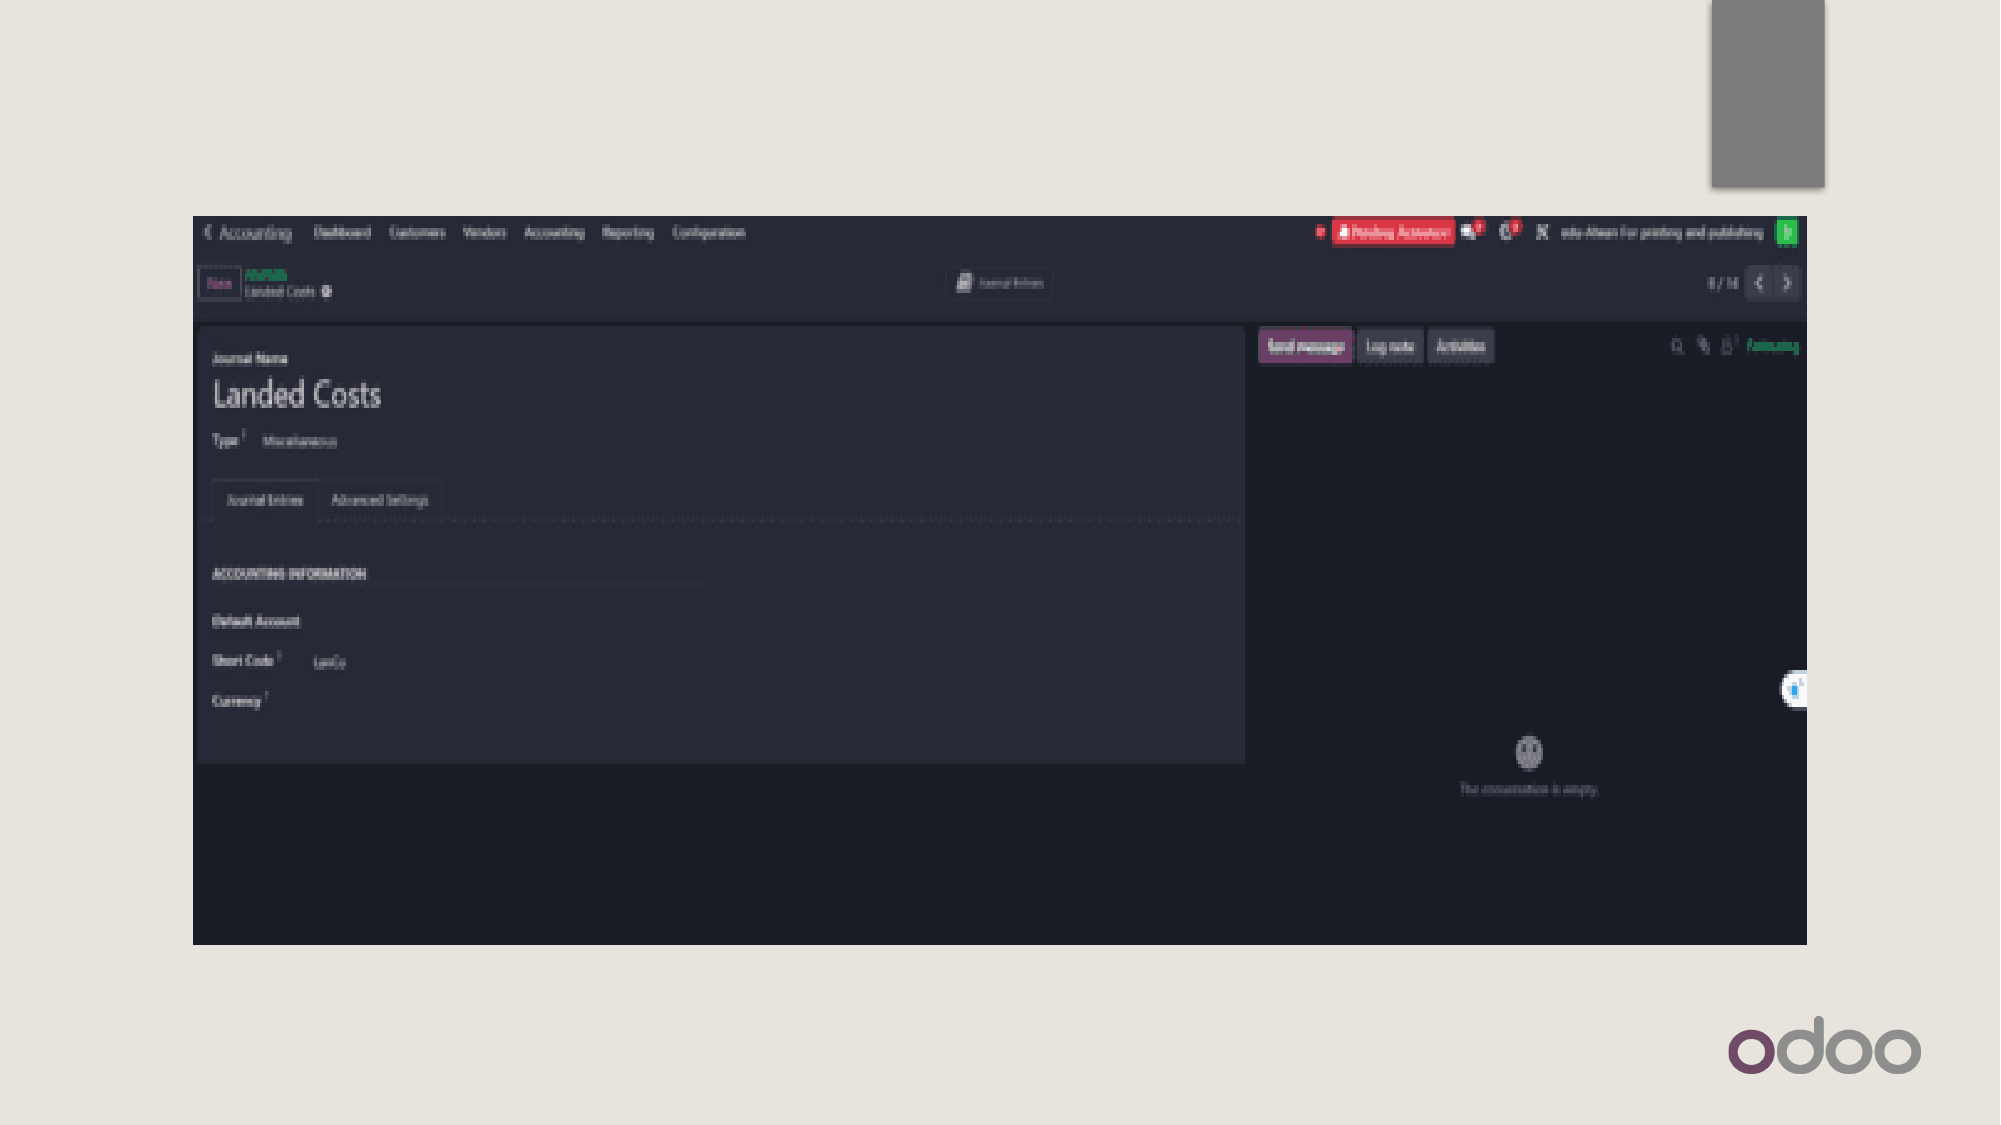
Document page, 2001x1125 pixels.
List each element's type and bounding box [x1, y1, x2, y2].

picture [1728, 1016, 1921, 1074]
picture [193, 216, 1807, 945]
